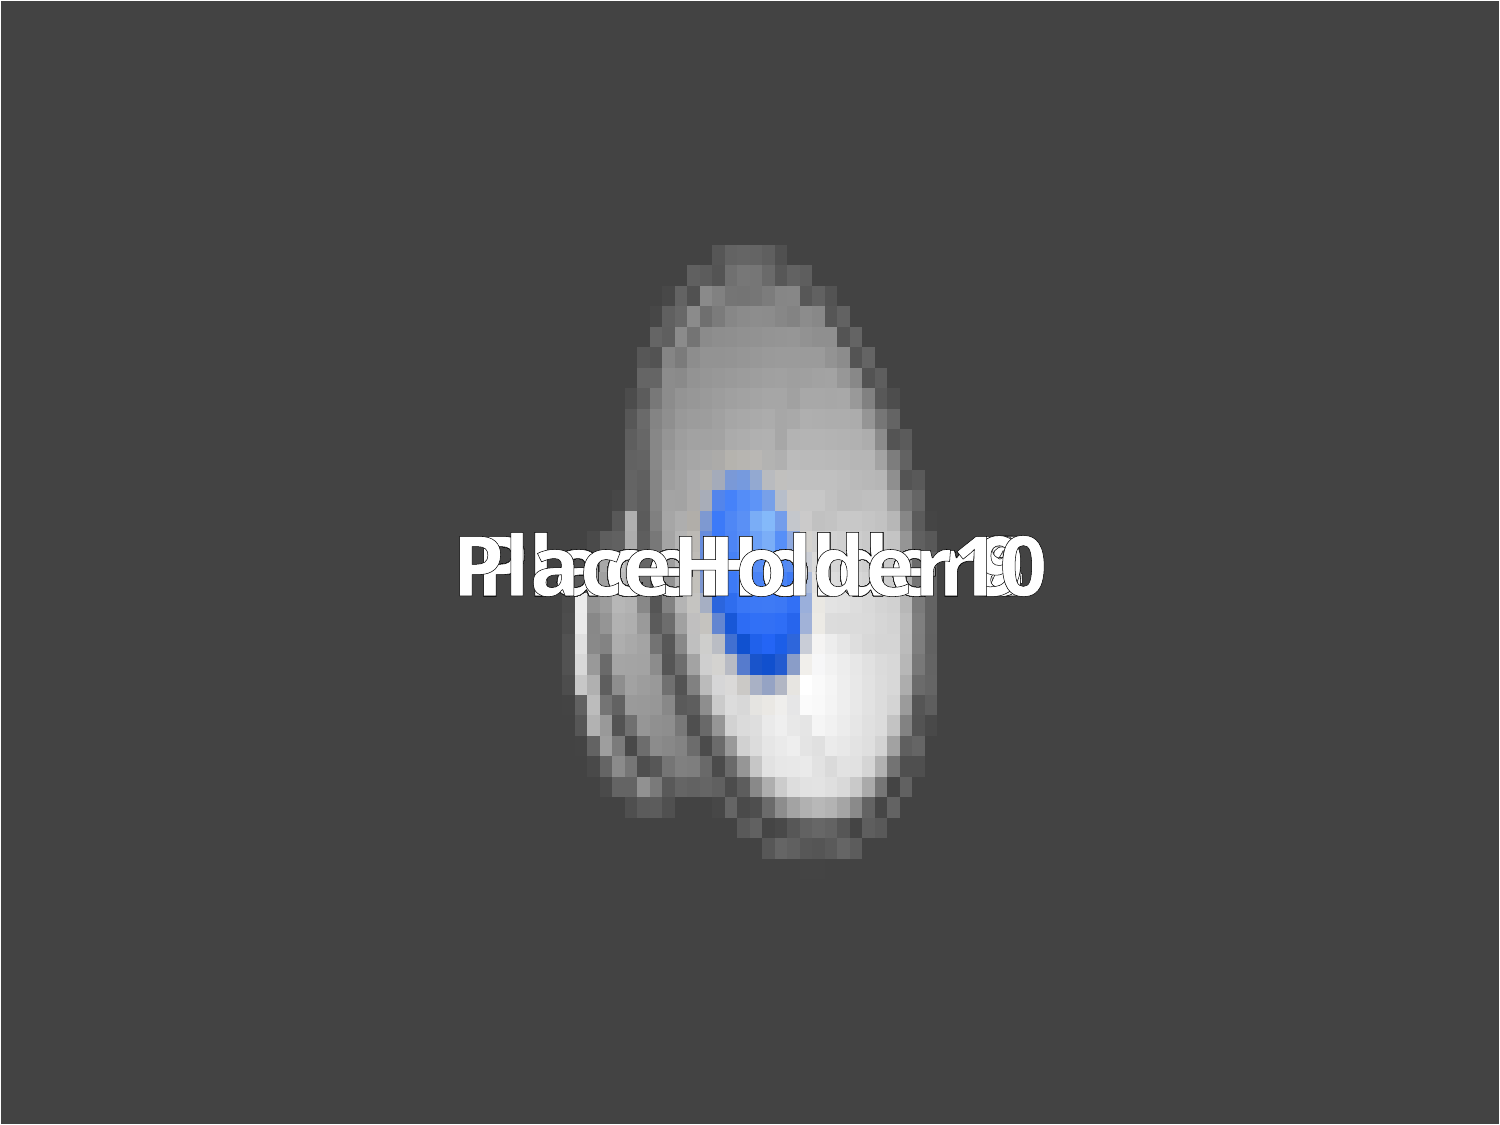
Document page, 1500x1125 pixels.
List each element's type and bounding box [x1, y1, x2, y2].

text_box [0, 0, 1500, 1125]
